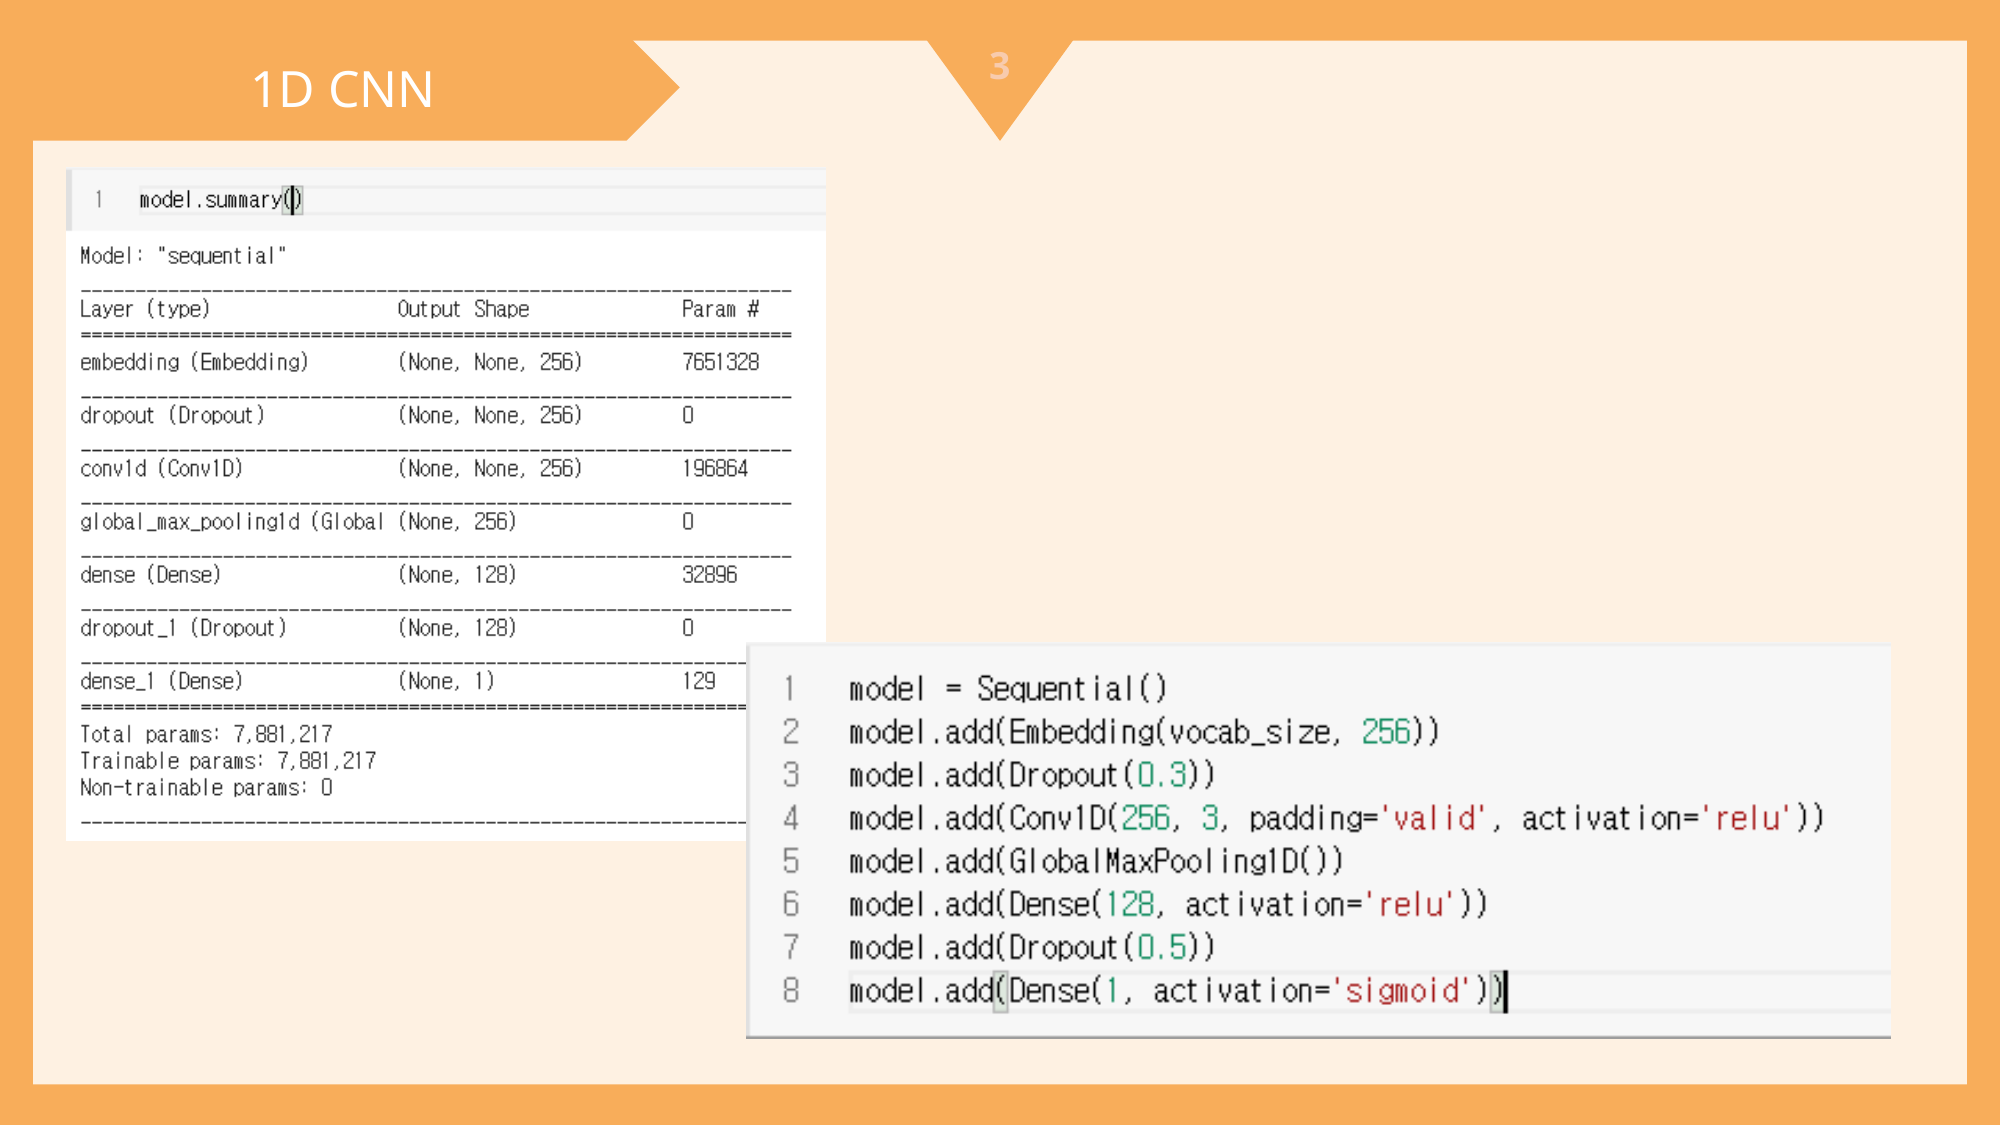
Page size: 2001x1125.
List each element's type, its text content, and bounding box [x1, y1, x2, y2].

text_box 1D CNN [31, 33, 682, 142]
text_box [32, 40, 1968, 1085]
text_box CNN (convolutional neural network)은 딥러닝의 한 종류로 주로 이미지를 인식하는데 사용 [250, 841, 746, 848]
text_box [899, 2, 1101, 141]
picture [66, 167, 1891, 1039]
